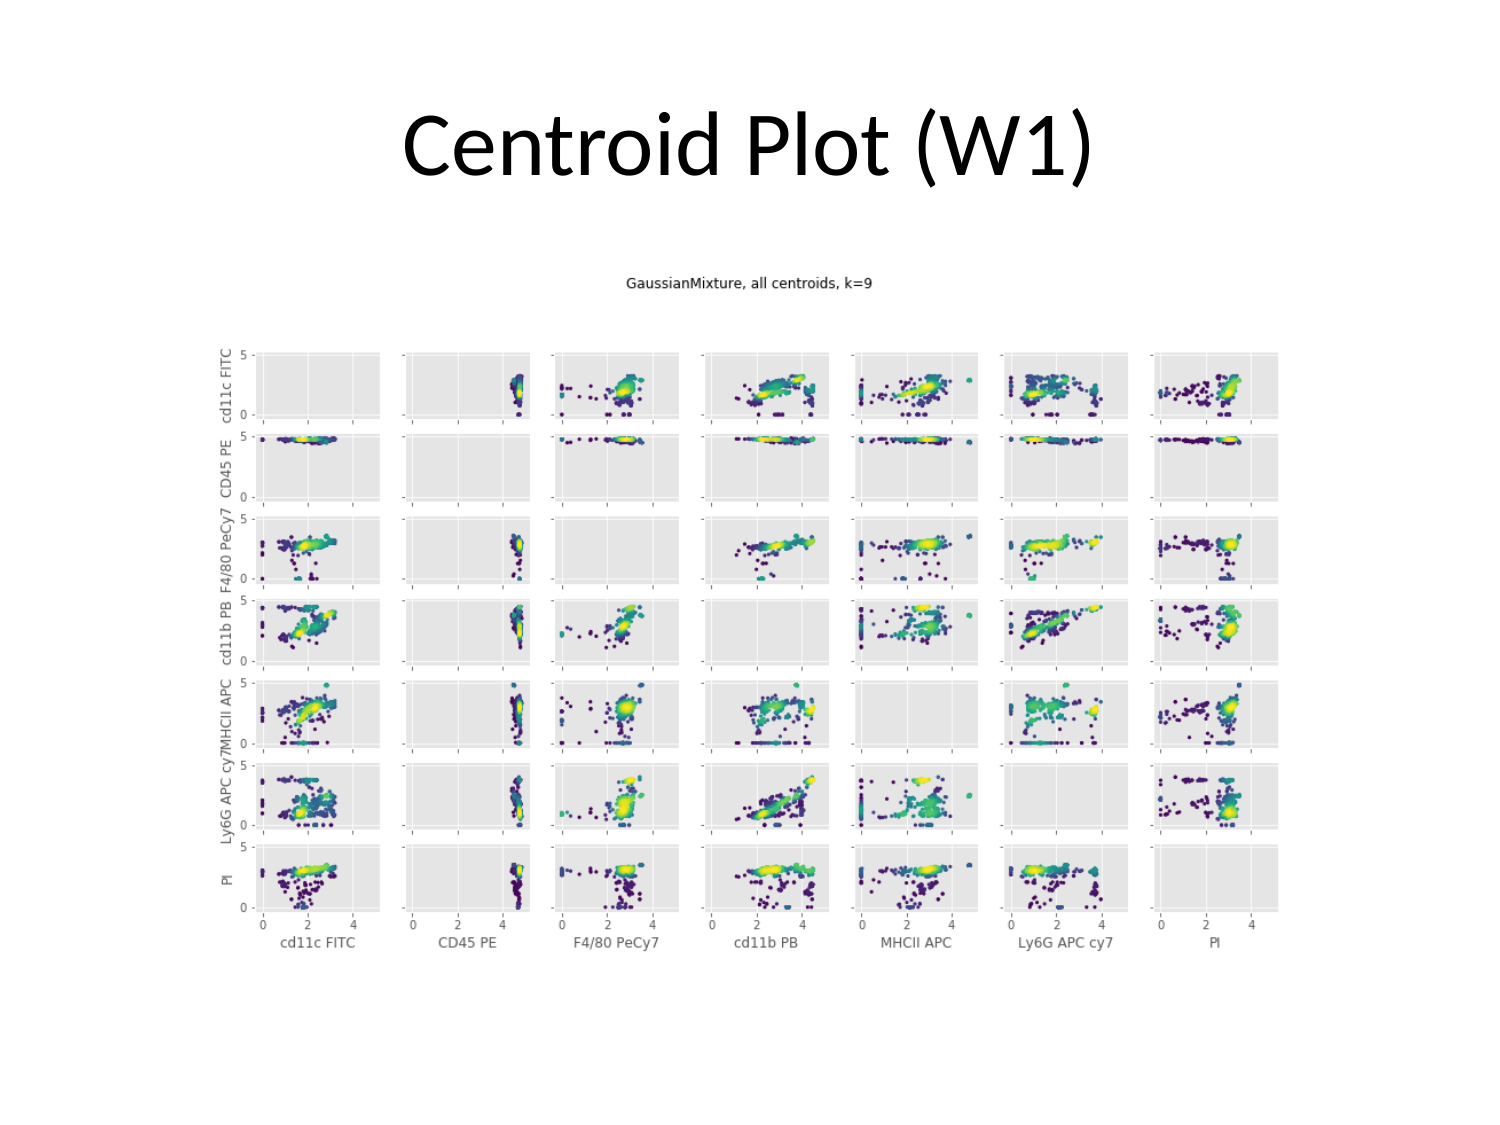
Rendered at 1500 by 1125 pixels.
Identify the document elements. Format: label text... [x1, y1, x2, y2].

title Centroid Plot (W1) [75, 45, 1425, 233]
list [89, 262, 1411, 1006]
